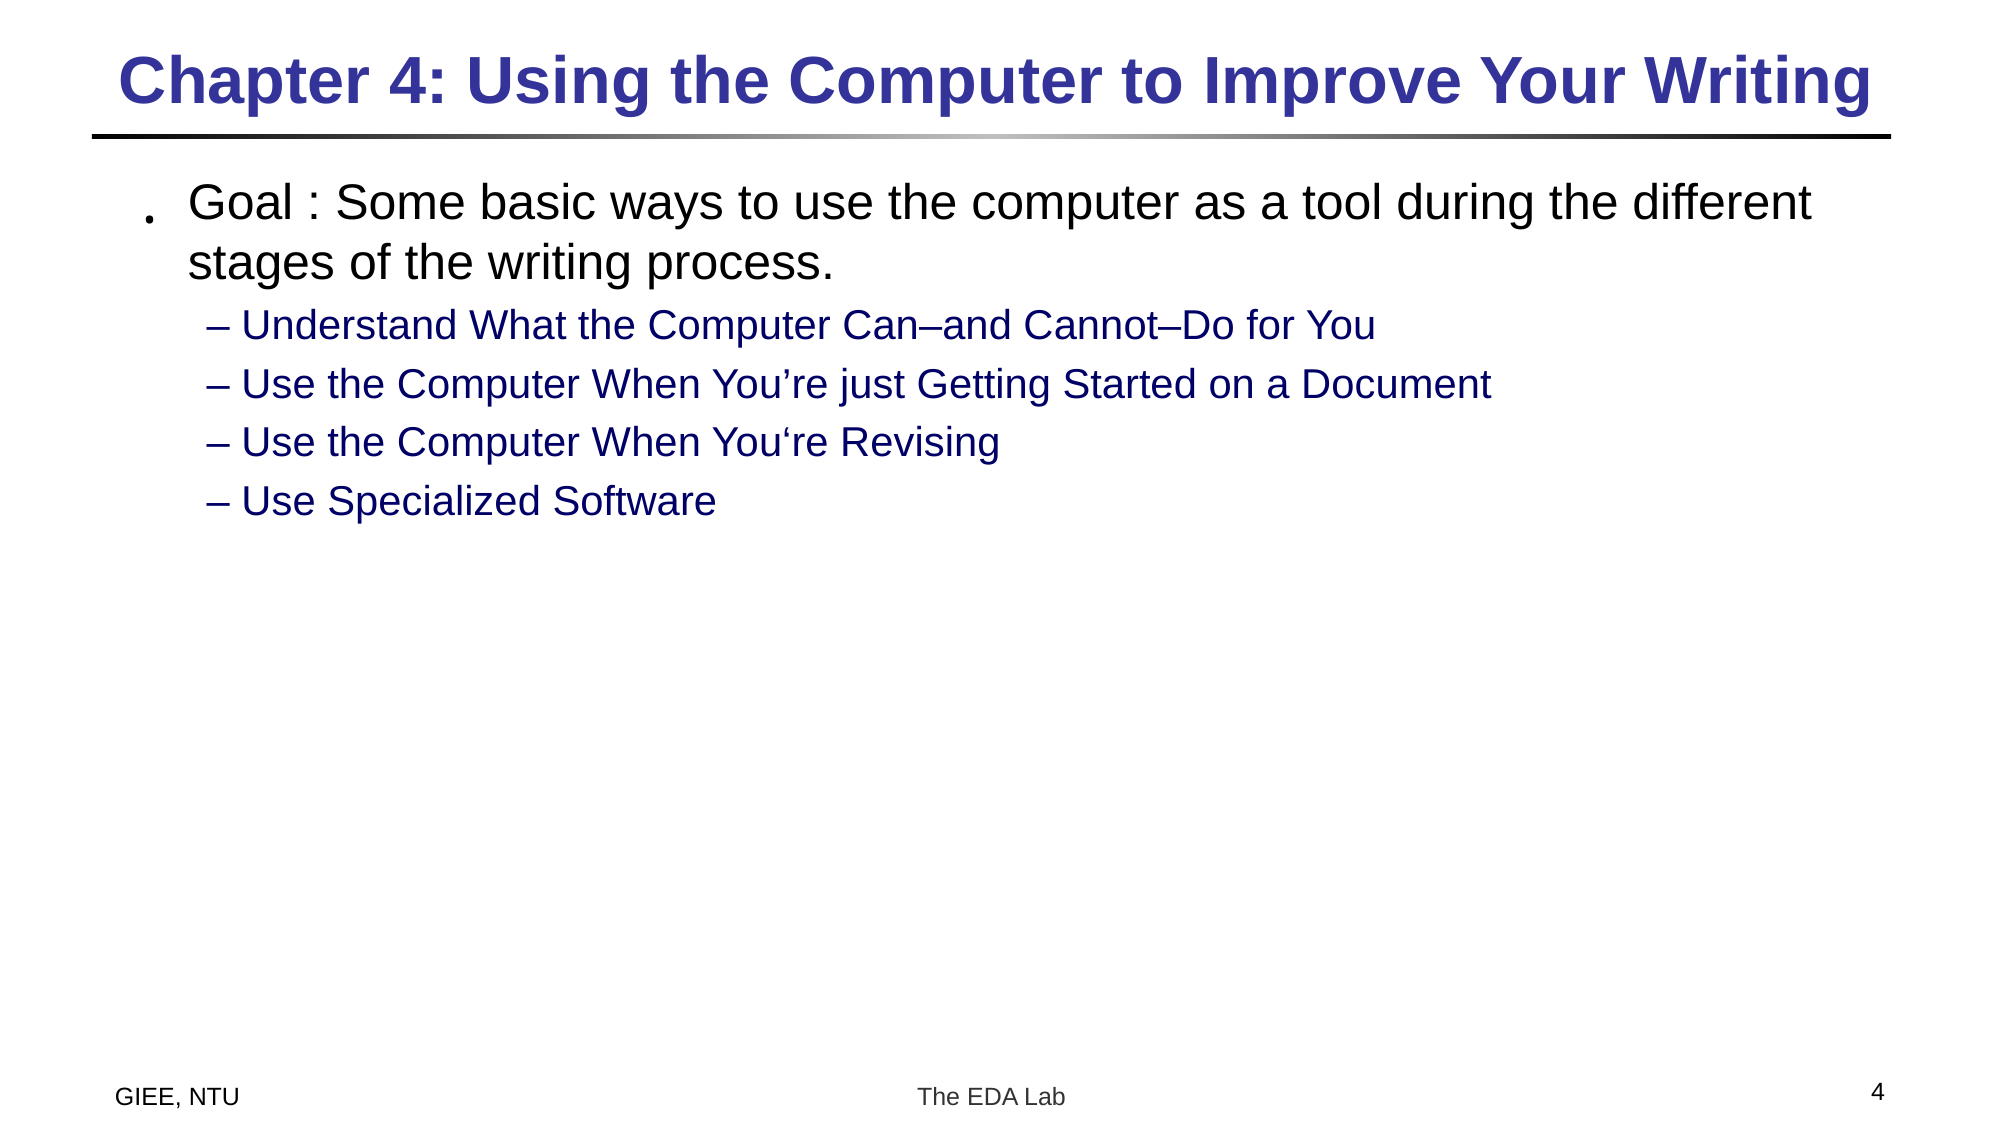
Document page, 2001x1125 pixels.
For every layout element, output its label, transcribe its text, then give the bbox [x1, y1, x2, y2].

slide_number 4 [1483, 1037, 1901, 1113]
list Goal : Some basic ways to use the computer as a tool during the different stages of the writing process. – Understand What the Computer Can–and Cannot–Do for You – Use the Computer When You’re just Getting Started on a Document – Use the Computer When You‘re Revising – Use Specialized Software [116, 162, 1884, 646]
text_box Chapter 4: Using the Computer to Improve Your Writing [95, 11, 1899, 124]
slide_number GIEE, NTU [99, 1042, 517, 1118]
